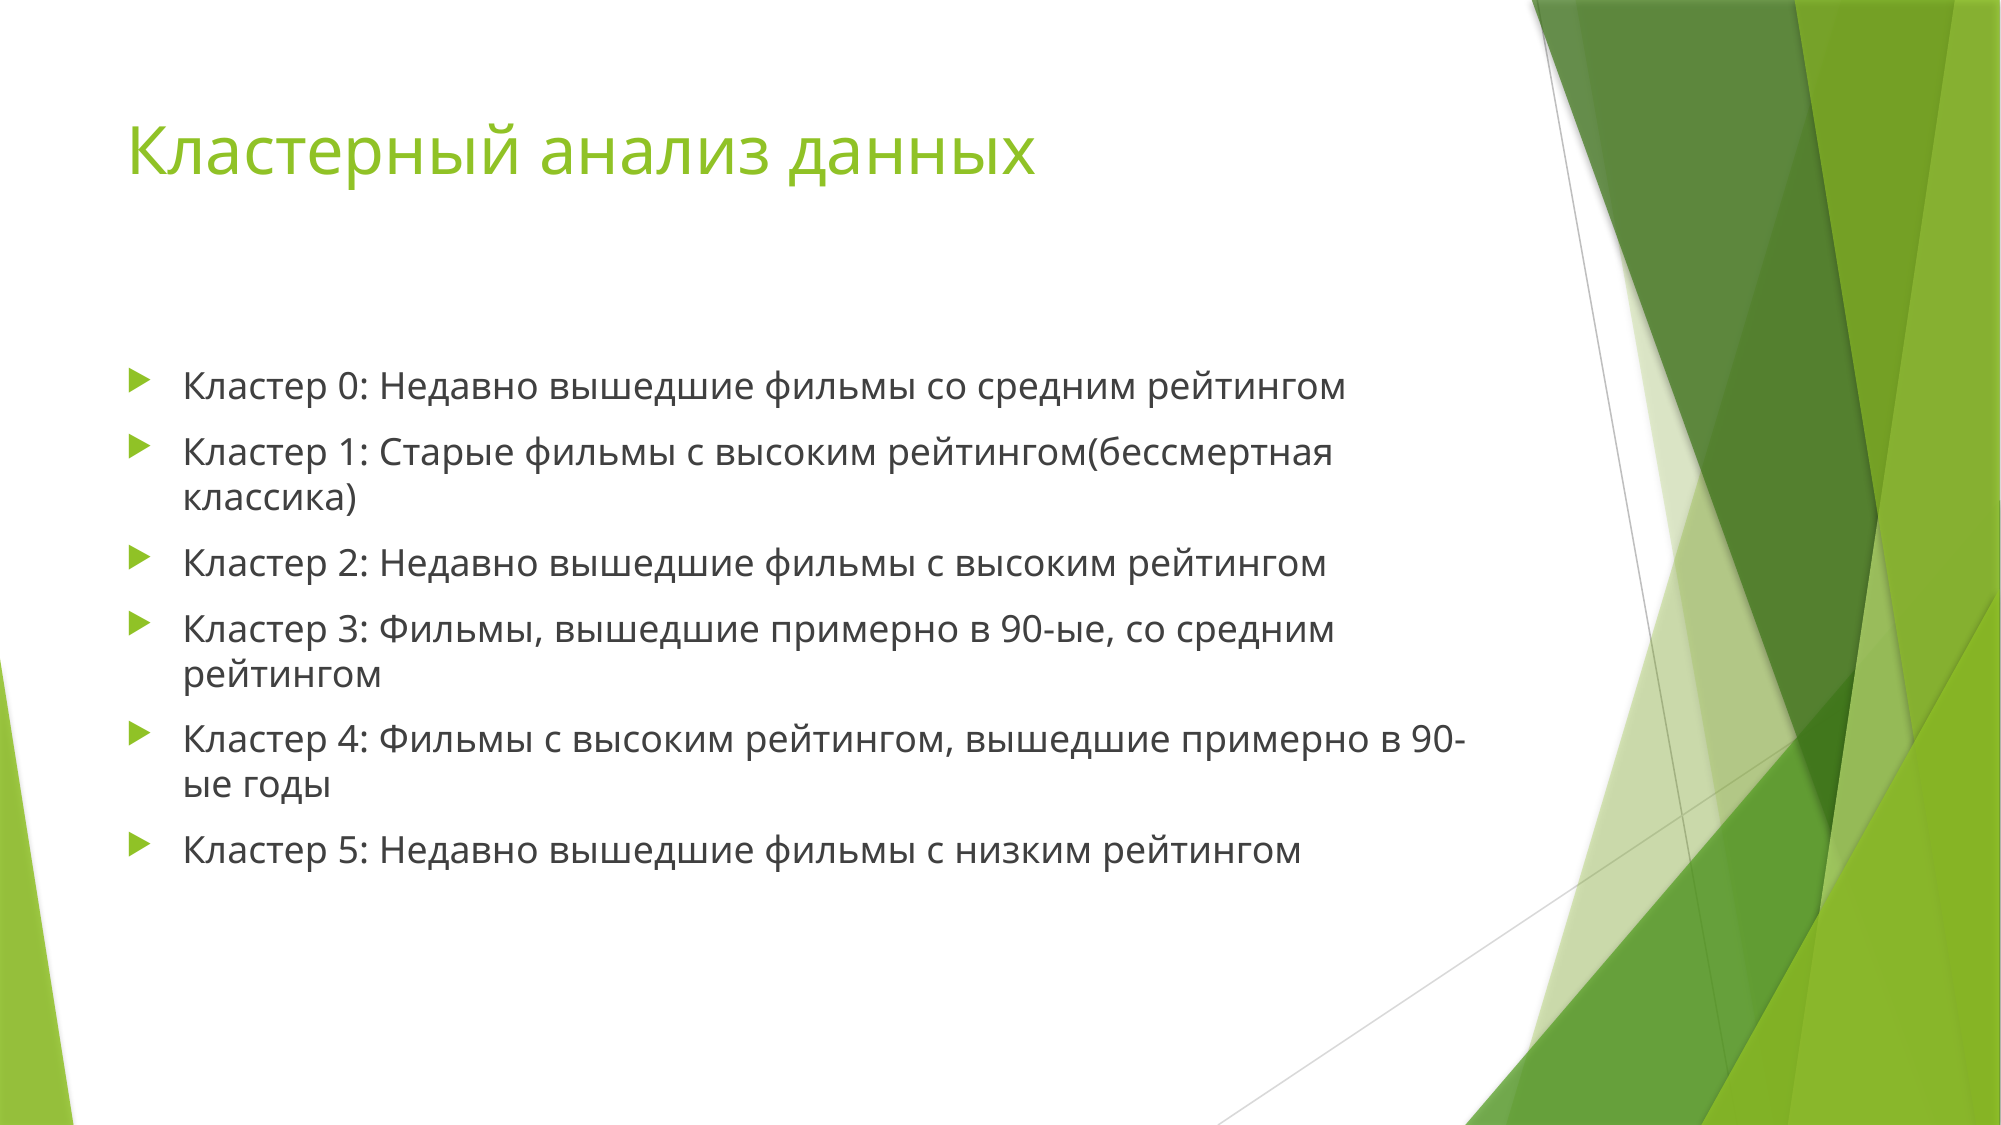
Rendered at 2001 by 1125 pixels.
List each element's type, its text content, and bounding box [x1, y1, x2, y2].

title Кластерный анализ данных [111, 99, 1522, 317]
list Кластер 0: Недавно вышедшие фильмы со средним рейтингом Кластер 1: Старые фильмы с высоким рейтингом(бессмертная классика) Кластер 2: Недавно вышедшие фильмы с высоким рейтингом Кластер 3: Фильмы, вышедшие примерно в 90-ые, со средним рейтингом Кластер 4: Фильмы с высоким рейтингом, вышедшие примерно в 90-ые годы Кластер 5: Недавно вышедшие фильмы с низким рейтингом [111, 354, 1522, 992]
